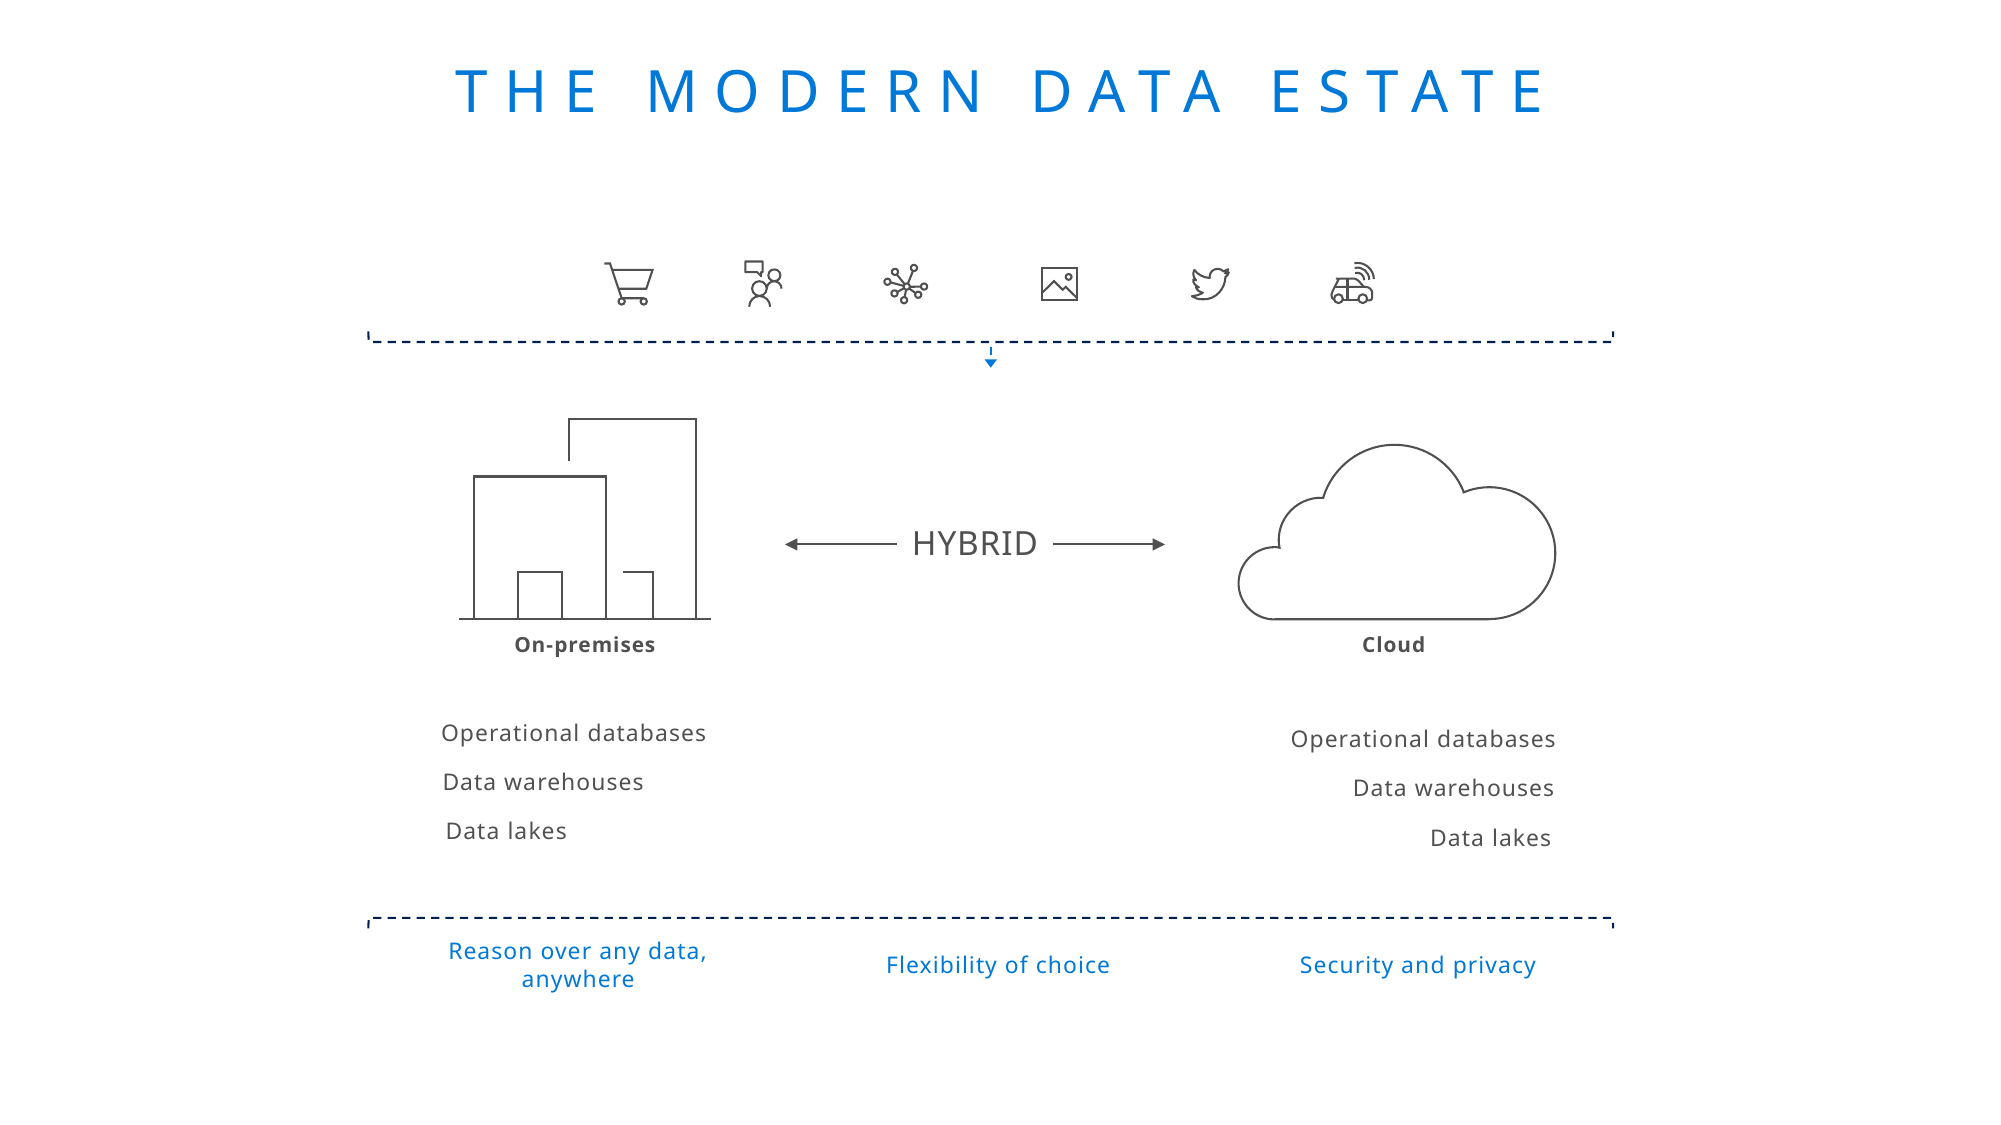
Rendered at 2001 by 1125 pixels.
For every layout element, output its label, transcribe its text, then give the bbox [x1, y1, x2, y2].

text_box Security and privacy [1224, 929, 1598, 1001]
text_box Data lakes [430, 809, 582, 852]
text_box On-premises [499, 626, 671, 665]
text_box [458, 418, 712, 620]
text_box Operational databases [1275, 717, 1571, 760]
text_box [784, 517, 1166, 573]
text_box Reason over any data, anywhere [384, 929, 758, 1001]
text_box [1238, 444, 1556, 667]
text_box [604, 261, 1377, 307]
title The modern data estate [44, 47, 1957, 150]
text_box Data warehouses [427, 760, 659, 803]
text_box Data lakes [1415, 815, 1567, 859]
text_box Flexibility of choice [826, 929, 1155, 1001]
text_box Data warehouses [1338, 766, 1570, 809]
text_box [367, 917, 1614, 929]
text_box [368, 331, 1614, 368]
text_box Operational databases [426, 710, 722, 753]
